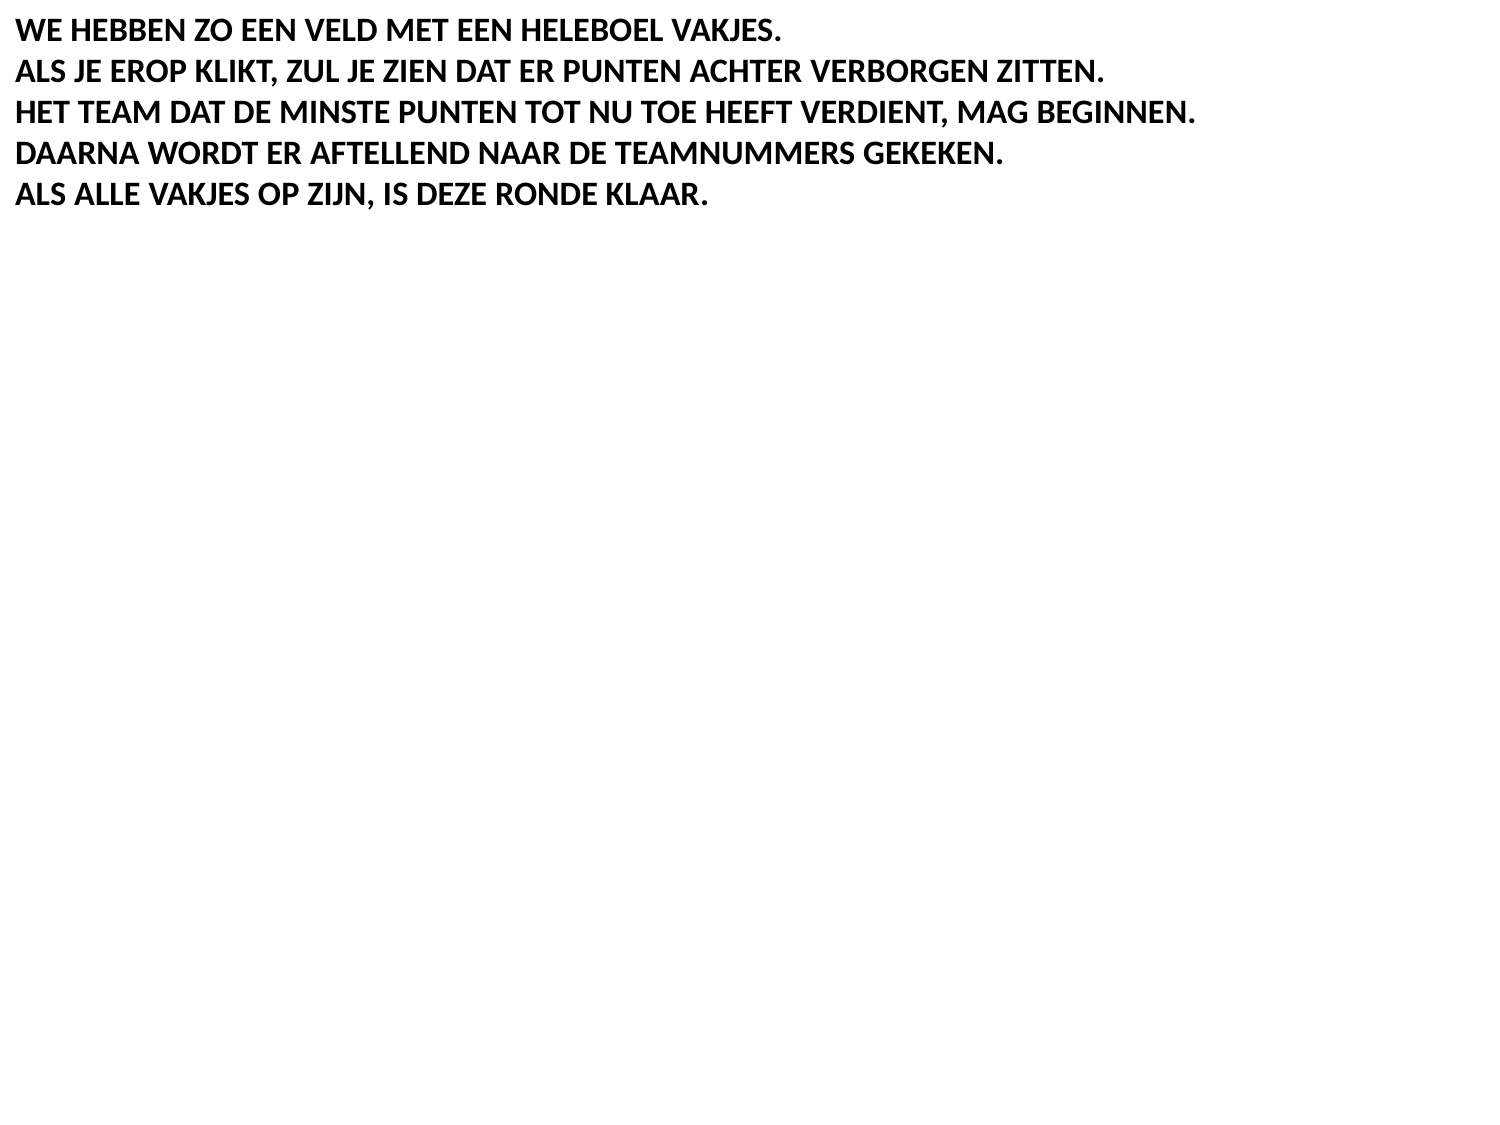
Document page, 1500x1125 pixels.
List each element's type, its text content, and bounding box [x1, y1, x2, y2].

title We hebben zo een veld met een heleboel vakjes. Als je erop klikt, zul je zien dat er punten achter verborgen zitten. Het team dat de minste punten tot nu toe heeft verdient, mag beginnen. Daarna wordt er aftellend naar de teamnummers gekeken. Als alle vakjes op zijn, is deze ronde klaar. [0, 0, 1500, 224]
